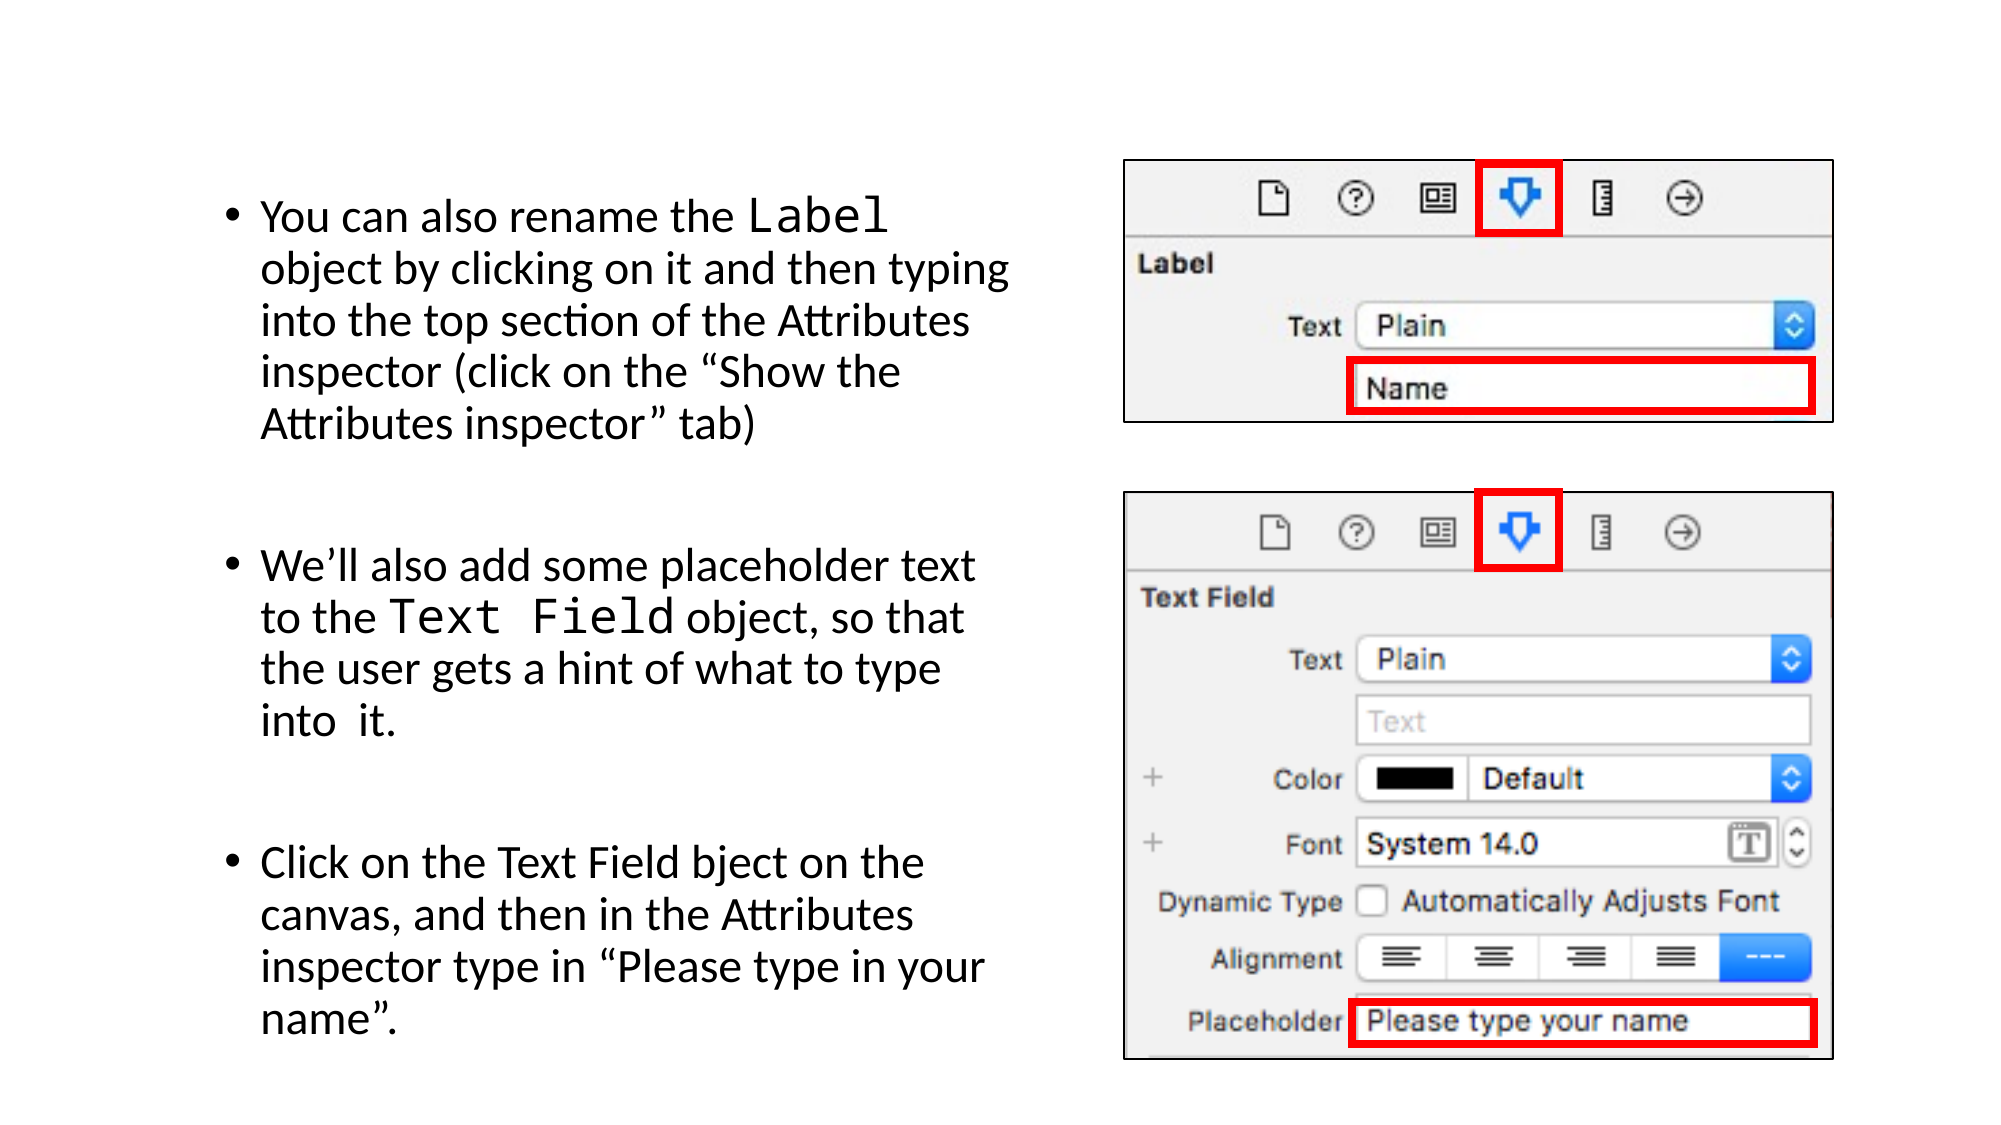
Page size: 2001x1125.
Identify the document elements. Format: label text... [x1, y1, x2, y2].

picture [1125, 492, 1832, 1058]
picture [1125, 161, 1833, 422]
list You can also rename the Label object by clicking on it and then typing into the top section of the Attributes inspector (click on the “Show the Attributes inspector” tab) We’ll also add some placeholder text to the Text Field object, so that the user gets a hint of what to type into it. Click on the Text Field bject on the canvas, and then in the Attributes inspector type in “Please type in your name”. [137, 183, 1032, 1054]
